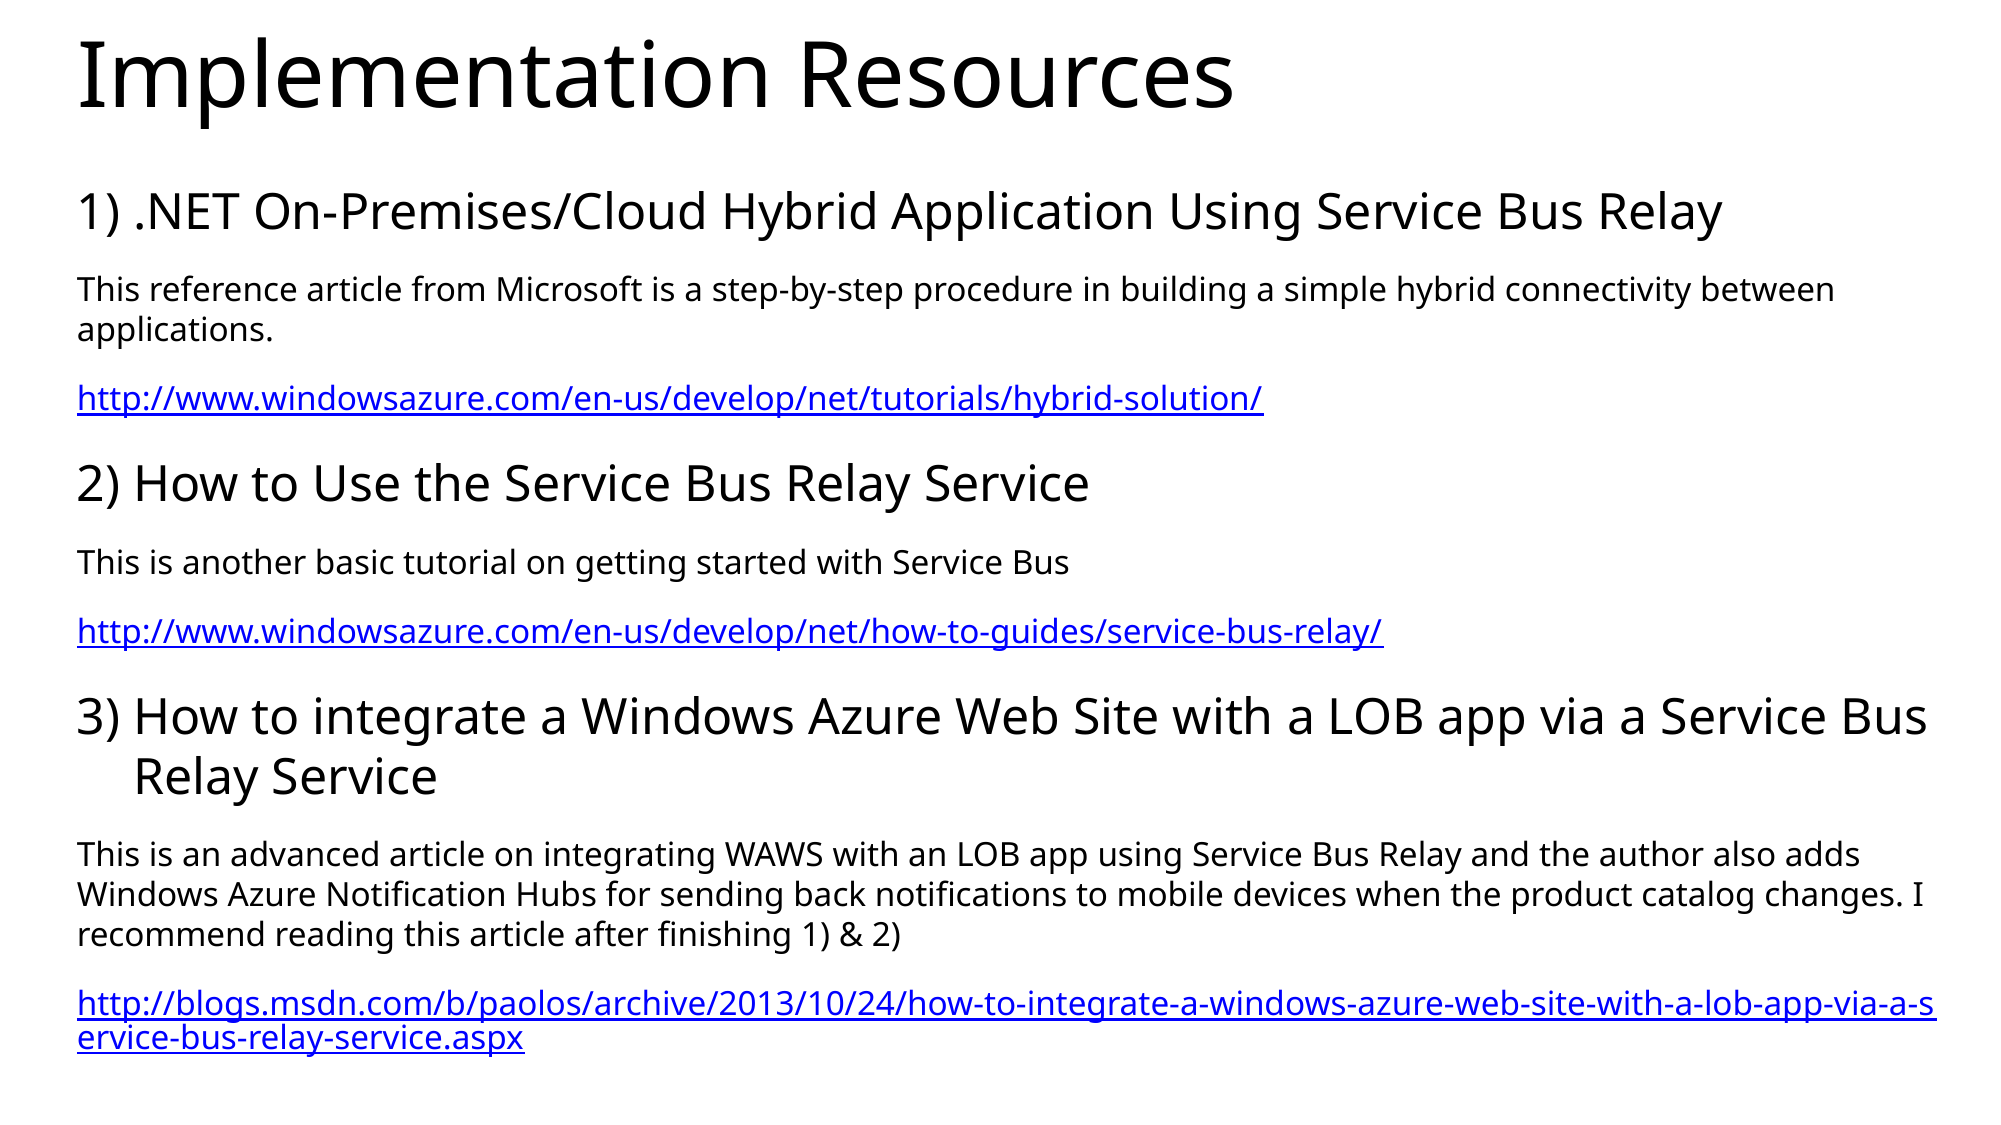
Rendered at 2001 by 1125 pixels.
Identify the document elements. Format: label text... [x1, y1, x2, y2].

list .NET On-Premises/Cloud Hybrid Application Using Service Bus Relay This reference article from Microsoft is a step-by-step procedure in building a simple hybrid connectivity between applications. http://www.windowsazure.com/en-us/develop/net/tutorials/hybrid-solution/ How to Use the Service Bus Relay Service This is another basic tutorial on getting started with Service Bus http://www.windowsazure.com/en-us/develop/net/how-to-guides/service-bus-relay/ How to integrate a Windows Azure Web Site with a LOB app via a Service Bus Relay Service This is an advanced article on integrating WAWS with an LOB app using Service Bus Relay and the author also adds Windows Azure Notification Hubs for sending back notifications to mobile devices when the product catalog changes. I recommend reading this article after finishing 1) & 2) http://blogs.msdn.com/b/paolos/archive/2013/10/24/how-to-integrate-a-windows-azure-web-site-with-a-lob-app-via-a-service-bus-relay-service.aspx [62, 171, 1953, 1038]
title Implementation Resources [62, 29, 1953, 171]
